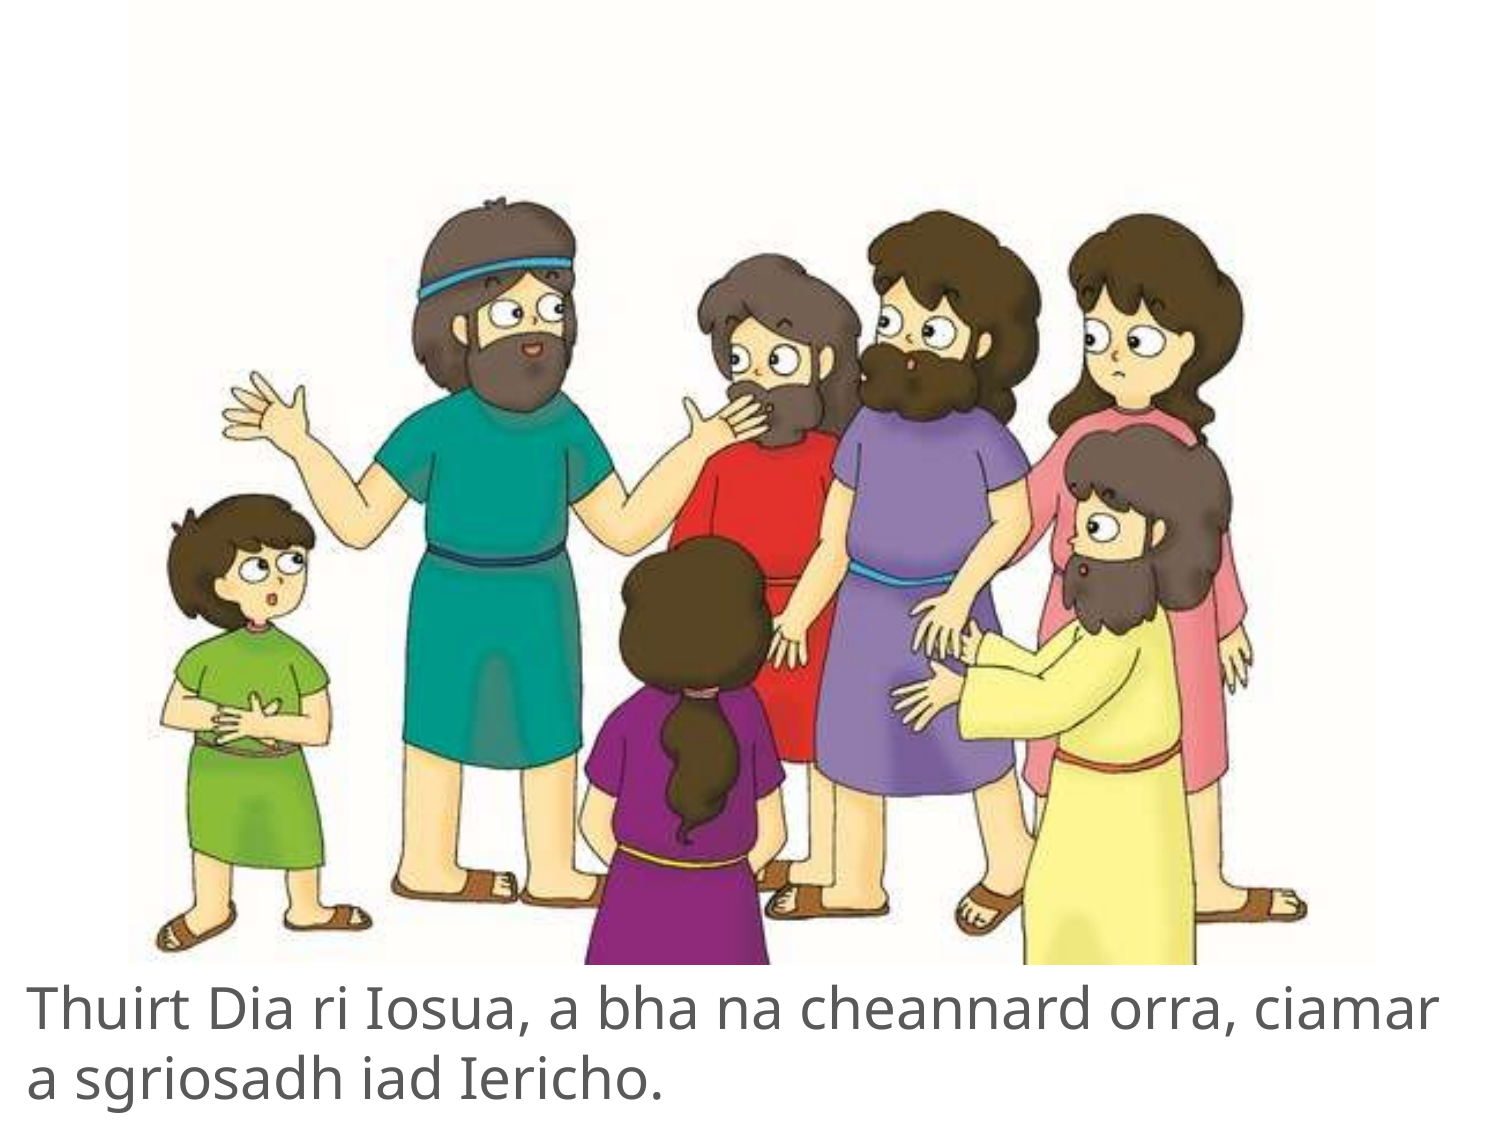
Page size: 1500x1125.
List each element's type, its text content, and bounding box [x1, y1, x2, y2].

text_box Thuirt Dia ri Iosua, a bha na cheannard orra, ciamar a sgriosadh iad Iericho. [11, 964, 1483, 1119]
picture [128, 0, 1377, 965]
